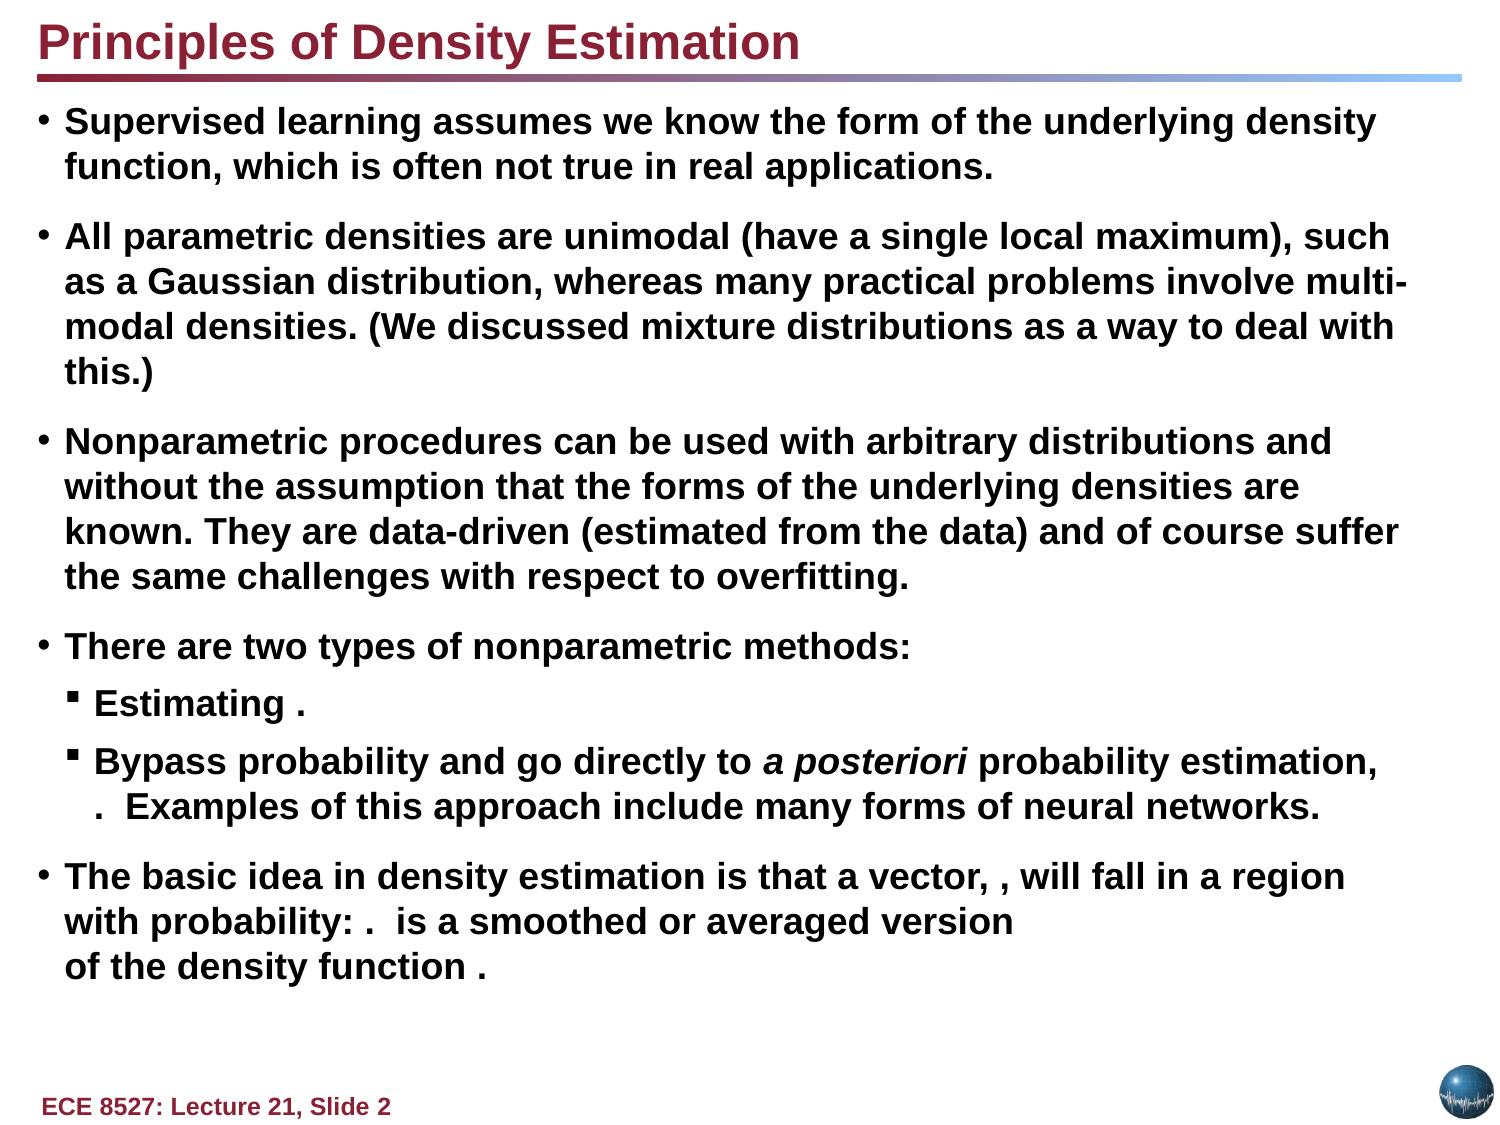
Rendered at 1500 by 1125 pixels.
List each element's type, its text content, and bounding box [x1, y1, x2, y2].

picture [1439, 1065, 1494, 1119]
text_box Principles of Density Estimation [37, 9, 1459, 70]
slide_number [0, 1074, 400, 1125]
